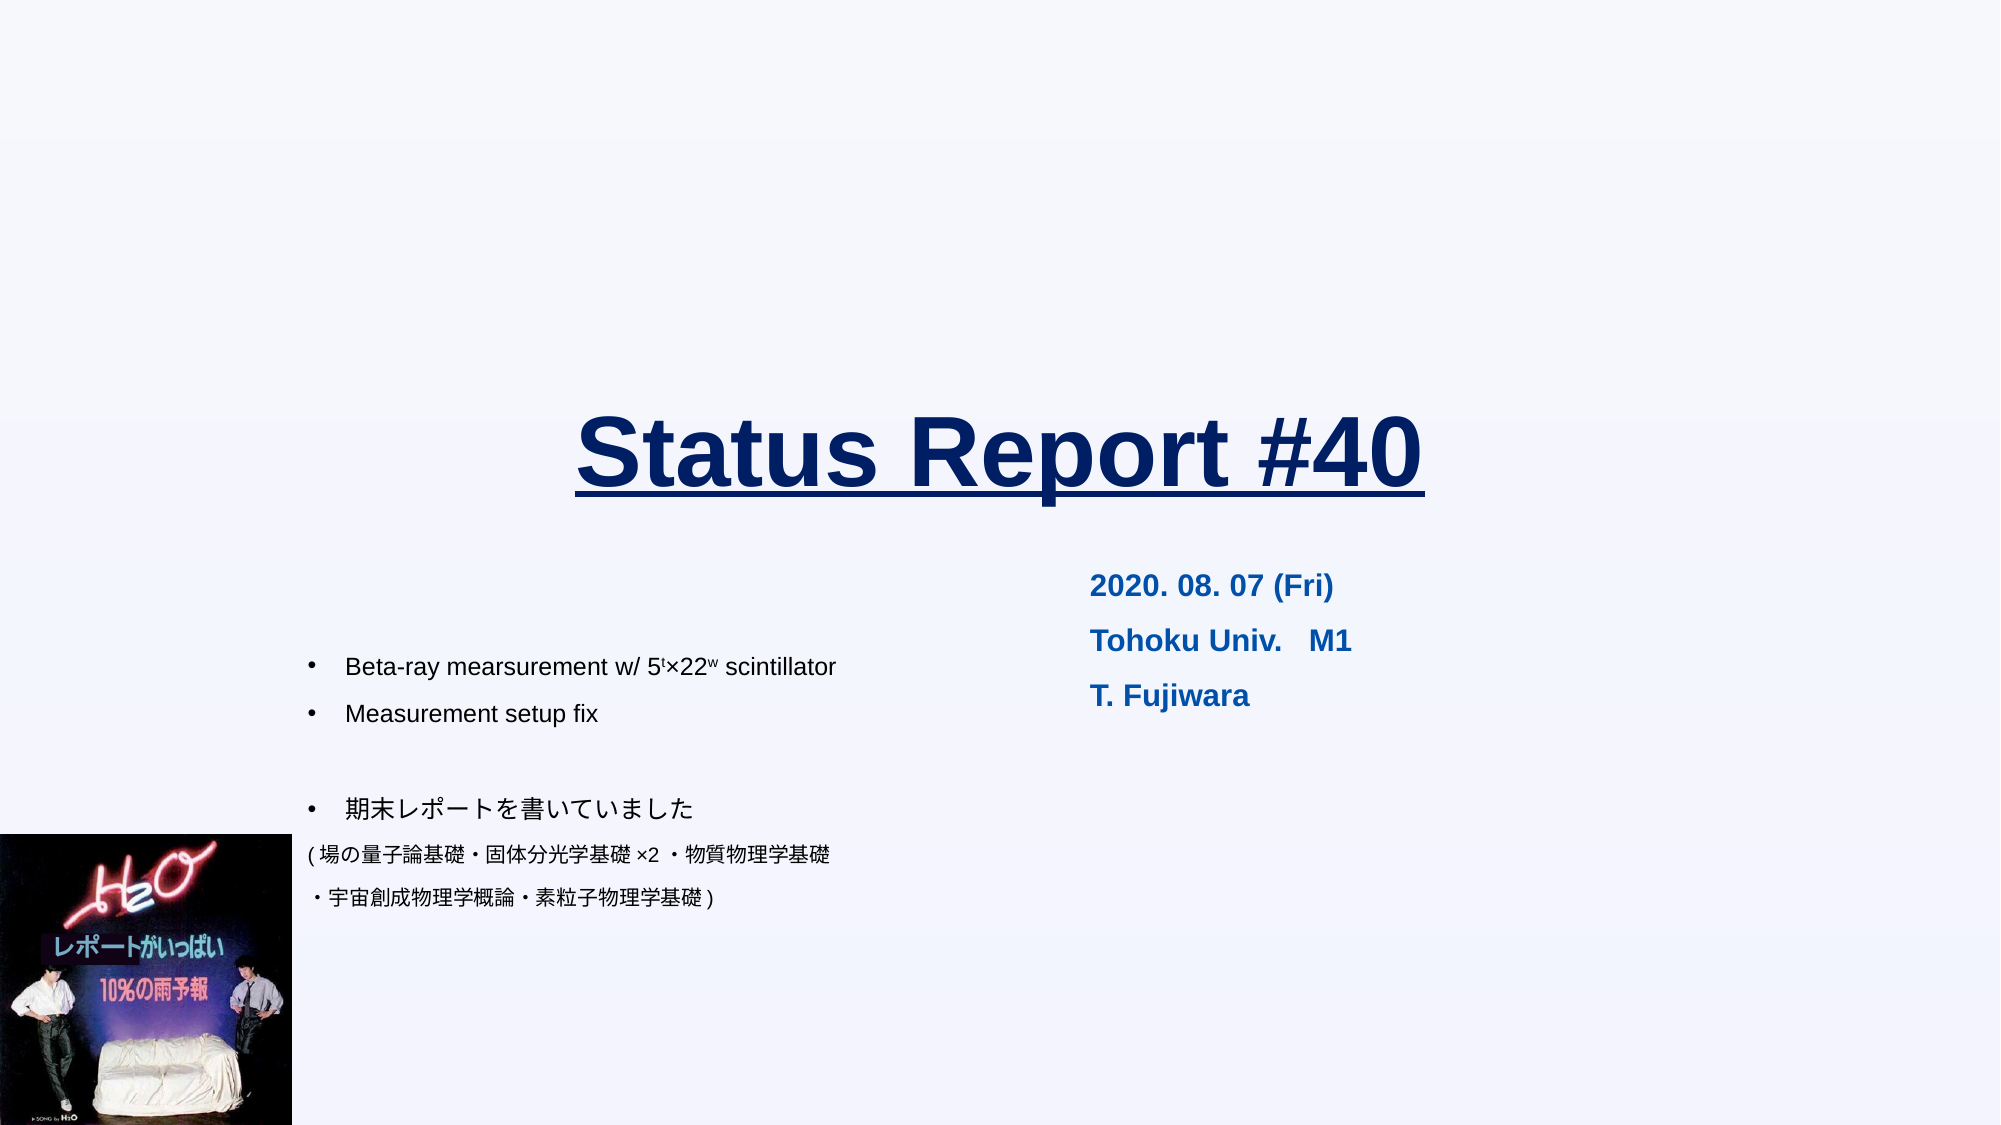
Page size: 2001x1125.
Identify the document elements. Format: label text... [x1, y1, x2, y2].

list Beta-ray mearsurement w/ 5t×22w scintillator Measurement setup fix 期末レポートを書いていました (場の量子論基礎・固体分光学基礎×2・物質物理学基礎 ・宇宙創成物理学概論・素粒子物理学基礎) [292, 645, 925, 983]
subtitle 2020. 08. 07 (Fri) Tohoku Univ. M1 T. Fujiwara [1074, 562, 1750, 835]
picture [0, 834, 292, 1125]
title Status Report #40 [249, 123, 1750, 516]
